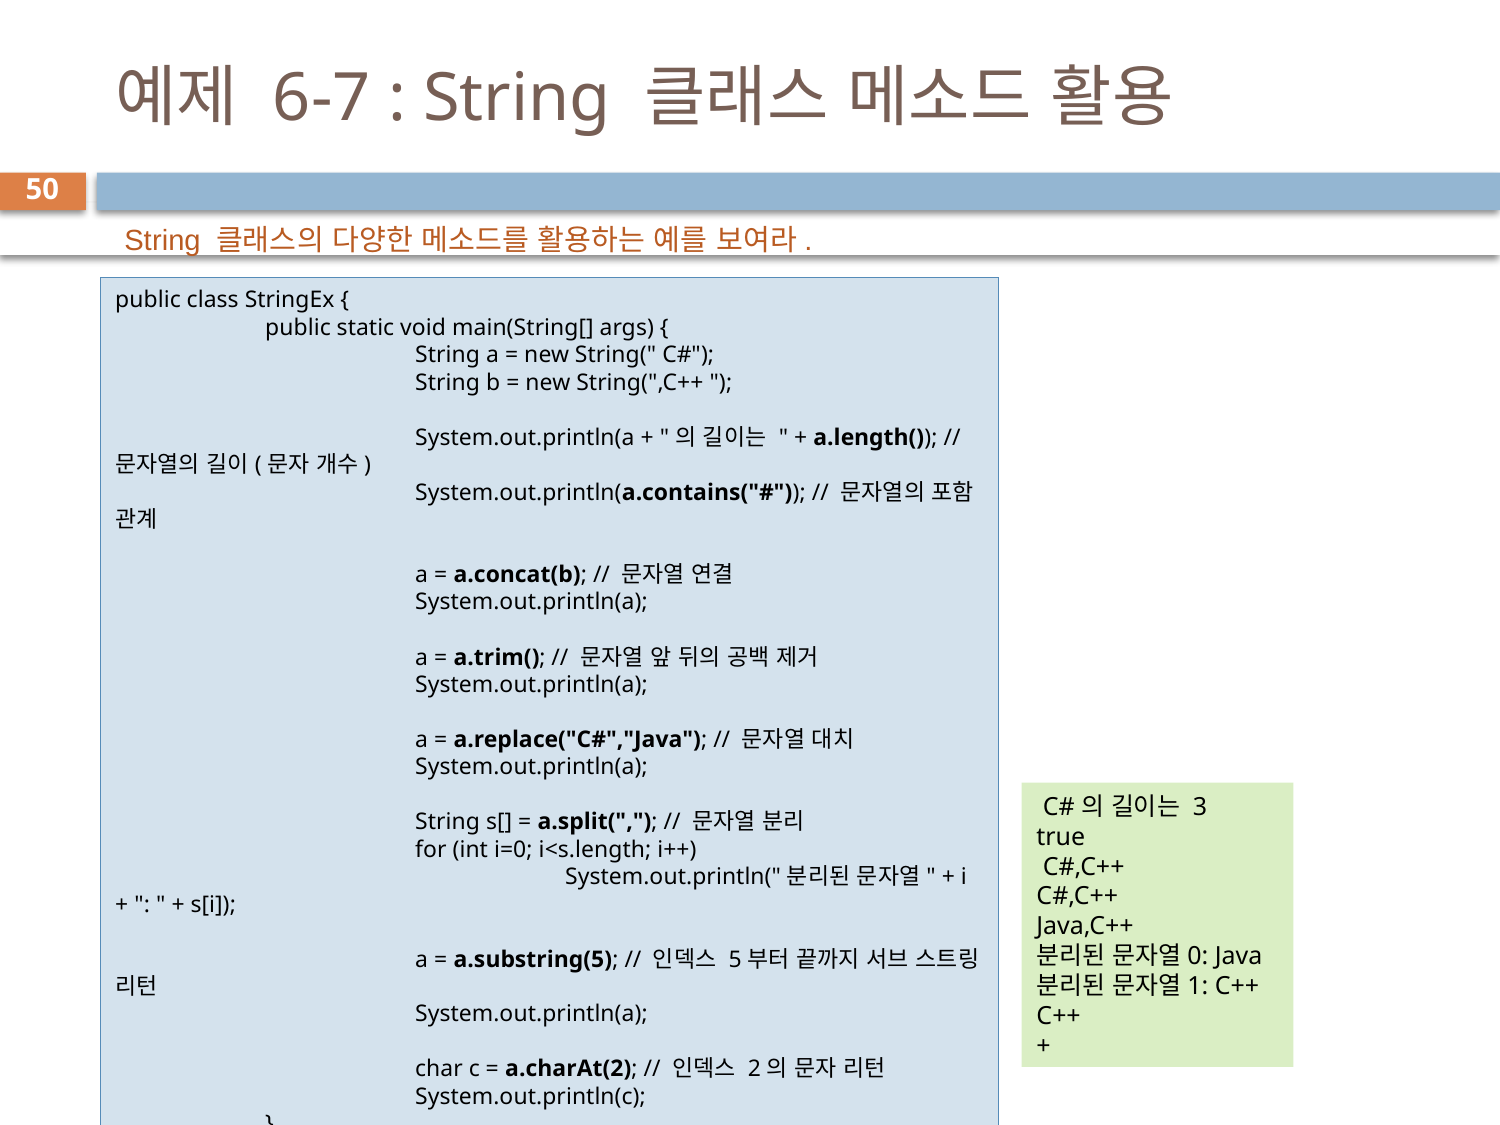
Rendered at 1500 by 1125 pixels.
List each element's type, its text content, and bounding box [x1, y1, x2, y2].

text_box String 클래스의 다양한 메소드를 활용하는 예를 보여라. [109, 214, 828, 264]
text_box public class StringEx { public static void main(String[] args) { String a = new String(" C#"); String b = new String(",C++ "); System.out.println(a + "의 길이는 " + a.length()); // 문자열의 길이(문자 개수) System.out.println(a.contains("#")); // 문자열의 포함 관계 a = a.concat(b); // 문자열 연결 System.out.println(a); a = a.trim(); // 문자열 앞 뒤의 공백 제거 System.out.println(a); a = a.replace("C#","Java"); // 문자열 대치 System.out.println(a); String s[] = a.split(","); // 문자열 분리 for (int i=0; i<s.length; i++) System.out.println("분리된 문자열" + i + ": " + s[i]); a = a.substring(5); // 인덱스 5부터 끝까지 서브 스트링 리턴 System.out.println(a); char c = a.charAt(2); // 인덱스 2의 문자 리턴 System.out.println(c); } } [100, 277, 999, 1125]
text_box C#의 길이는 3 true C#,C++ C#,C++ Java,C++ 분리된 문자열0: Java 분리된 문자열1: C++ C++ + [1021, 782, 1294, 1067]
text_box [0, 0, 1500, 75]
slide_number 50 [0, 170, 87, 211]
title 예제 6-7 : String 클래스 메소드 활용 [100, 75, 1438, 149]
